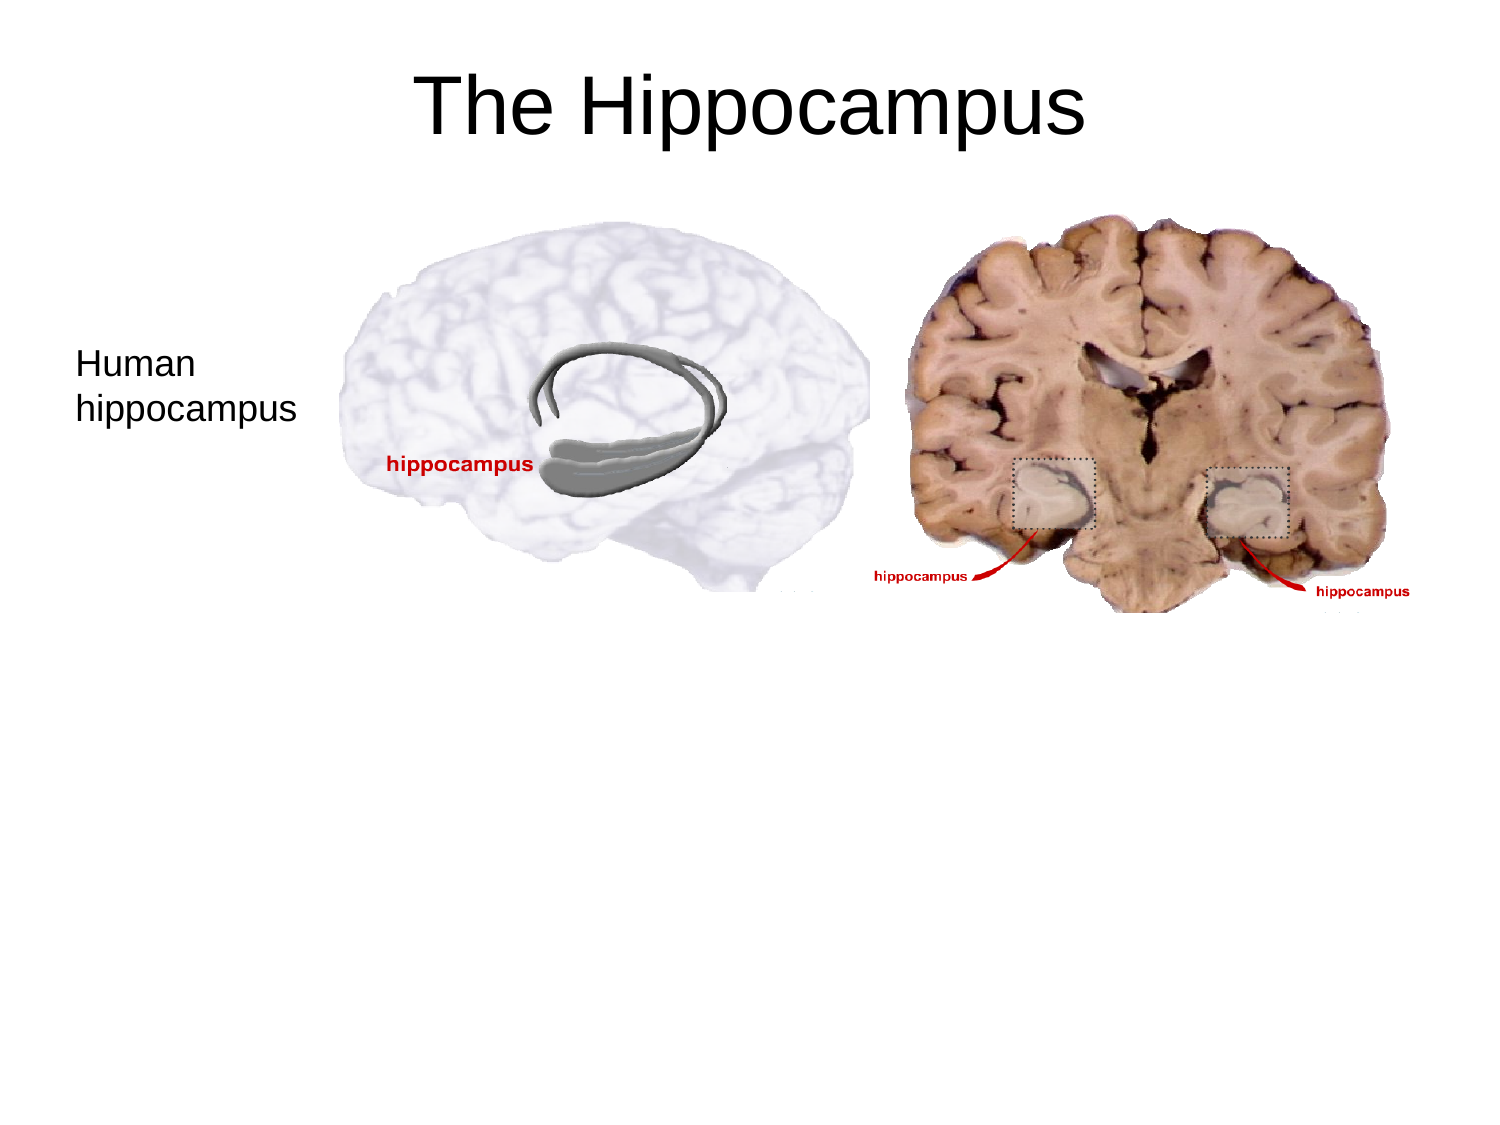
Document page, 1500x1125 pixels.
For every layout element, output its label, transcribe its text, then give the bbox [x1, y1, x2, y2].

text_box Human hippocampus [60, 330, 313, 437]
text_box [337, 212, 1413, 613]
title The Hippocampus [75, 57, 1426, 144]
